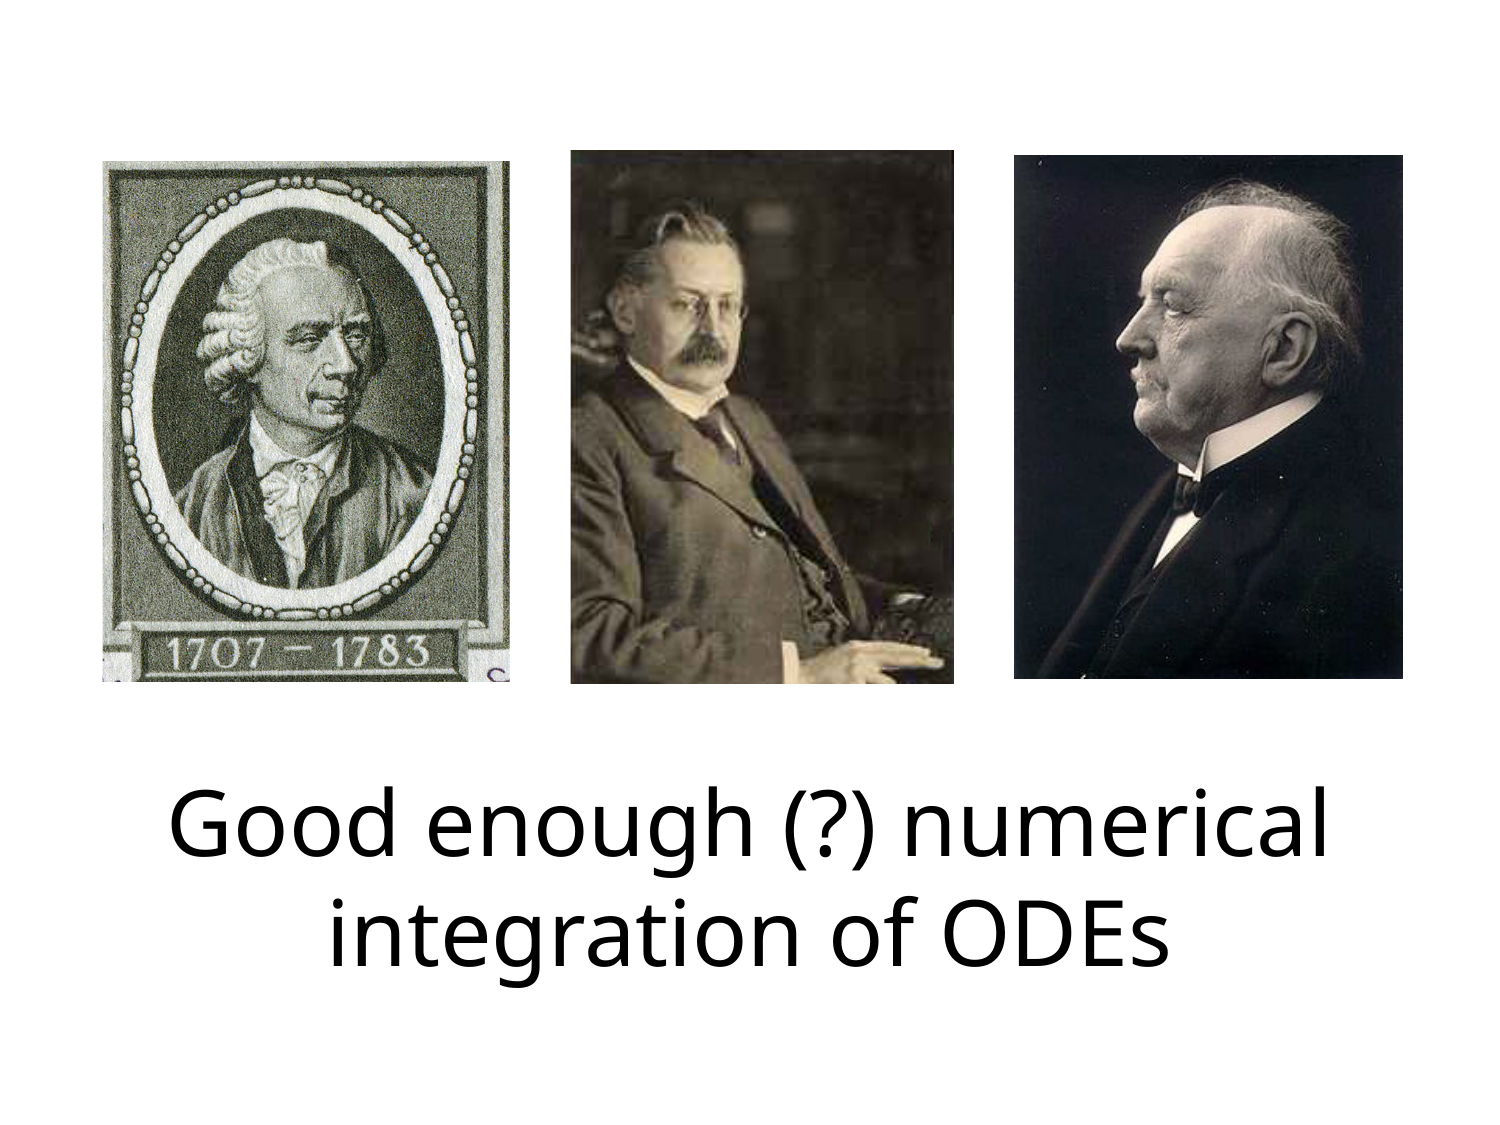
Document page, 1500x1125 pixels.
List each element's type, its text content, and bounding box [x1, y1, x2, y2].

picture [570, 150, 955, 685]
picture [102, 161, 510, 682]
title Good enough (?) numerical integration of ODEs [112, 753, 1388, 995]
picture [1014, 155, 1403, 679]
